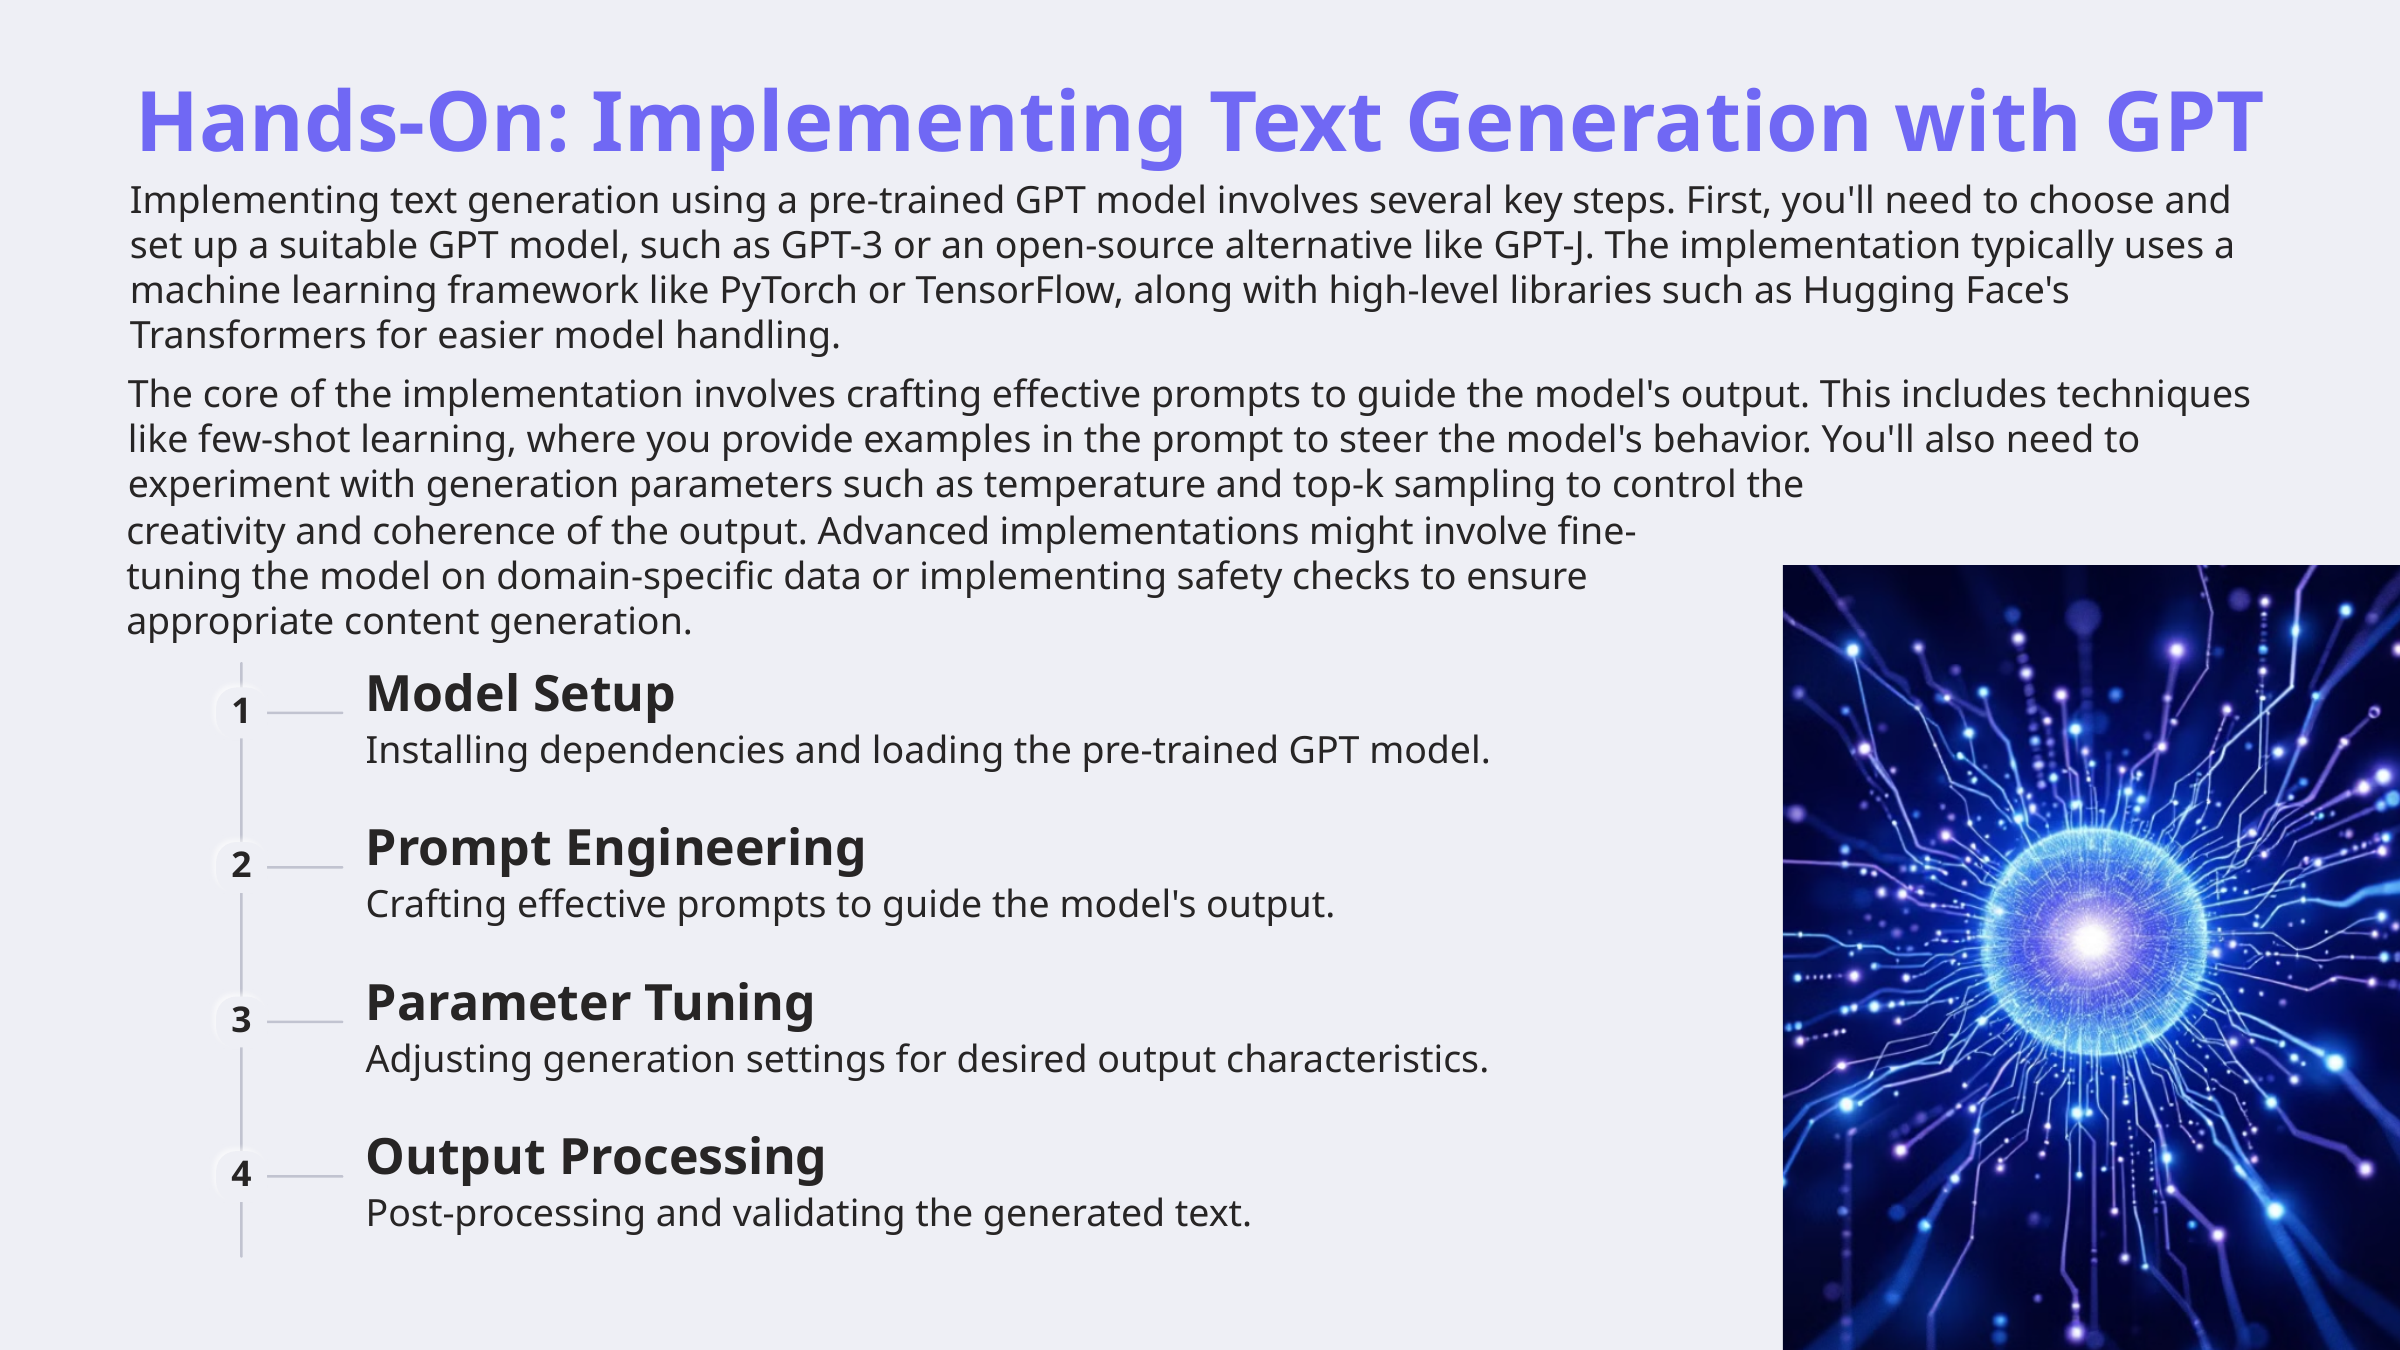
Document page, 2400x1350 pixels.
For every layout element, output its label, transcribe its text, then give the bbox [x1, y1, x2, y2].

text_box [216, 996, 267, 1048]
text_box [216, 842, 267, 893]
text_box [269, 711, 344, 715]
text_box Hands-On: Implementing Text Generation with GPT [135, 94, 1468, 169]
text_box Implementing text generation using a pre-trained GPT model involves several key steps. First, you'll need to choose and set up a suitable GPT model, such as GPT-3 or an open-source alternative like GPT-J. The implementation typically uses a machine learning framework like PyTorch or TensorFlow, along with high-level libraries such as Hugging Face's Transformers for easier model handling. [129, 176, 2293, 321]
text_box Parameter Tuning [365, 993, 663, 1031]
text_box Adjusting generation settings for desired output characteristics. [365, 1044, 1550, 1081]
text_box 3 [231, 1004, 251, 1040]
text_box Post-processing and validating the generated text. [365, 1198, 1550, 1235]
text_box Model Setup [365, 684, 663, 722]
text_box [216, 1151, 267, 1202]
text_box Crafting effective prompts to guide the model's output. [365, 889, 1550, 926]
picture [1782, 565, 2400, 1350]
text_box 1 [235, 695, 248, 731]
text_box 4 [230, 1158, 253, 1195]
text_box [216, 687, 267, 739]
text_box [269, 1020, 344, 1024]
text_box The core of the implementation involves crafting effective prompts to guide the model's output. This includes techniques like few-shot learning, where you provide examples in the prompt to steer the model's behavior. You'll also need to experiment with generation parameters such as temperature and top-k sampling to control the [127, 369, 2308, 551]
text_box 2 [231, 849, 252, 886]
text_box creativity and coherence of the output. Advanced implementations might involve fine-tuning the model on domain-specific data or implementing safety checks to ensure appropriate content generation. [111, 499, 1766, 650]
text_box Prompt Engineering [365, 839, 663, 877]
text_box Output Processing [365, 1148, 663, 1186]
text_box Installing dependencies and loading the pre-trained GPT model. [365, 735, 1550, 772]
